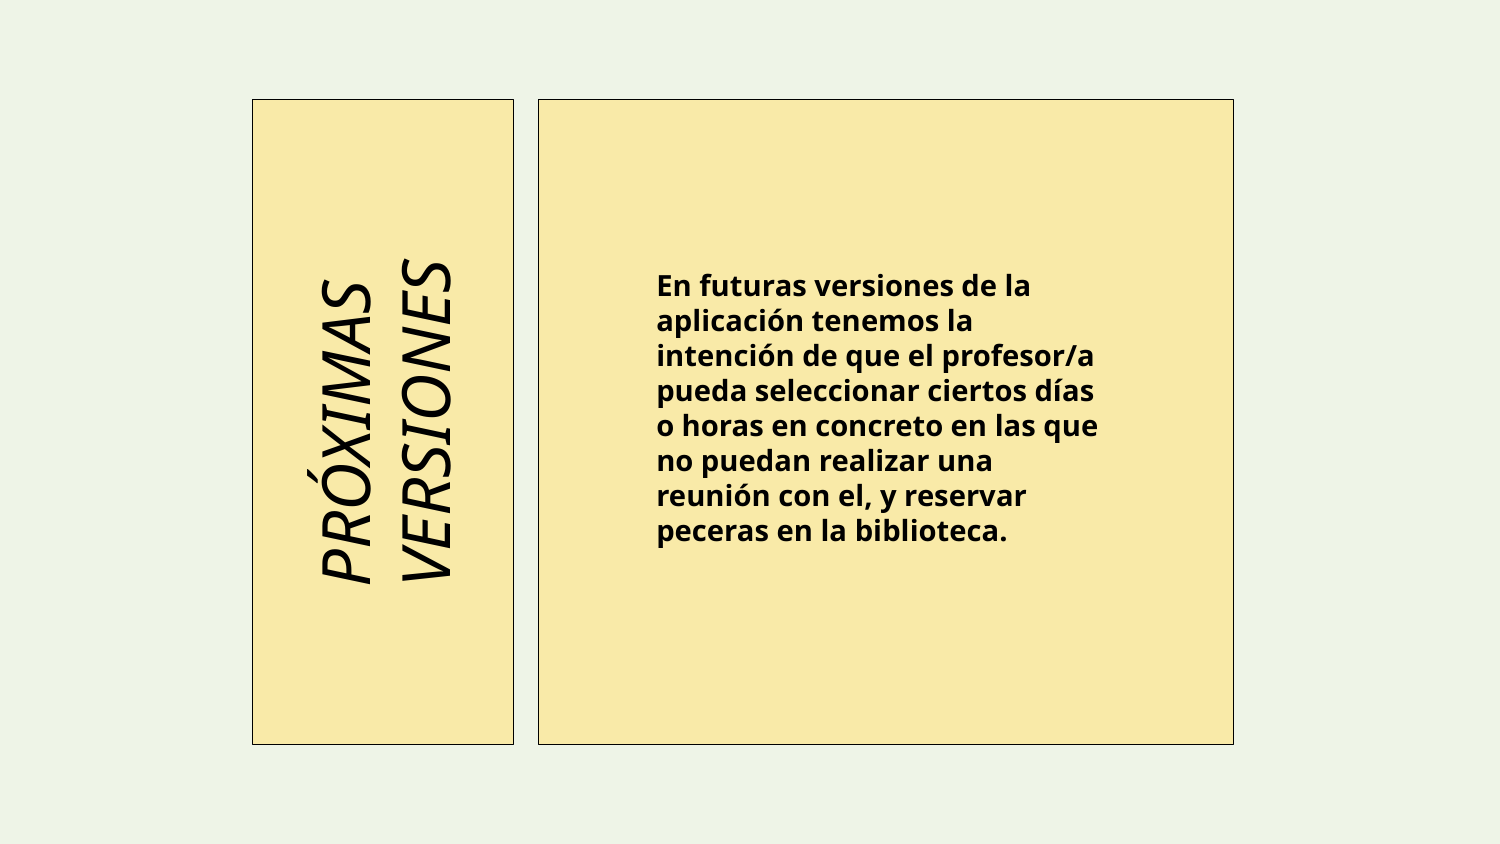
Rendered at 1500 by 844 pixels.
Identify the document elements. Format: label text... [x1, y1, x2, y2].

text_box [251, 77, 514, 745]
list En futuras versiones de la aplicación tenemos la intención de que el profesor/a pueda seleccionar ciertos días o horas en concreto en las que no puedan realizar una reunión con el, y reservar peceras en la biblioteca. [641, 252, 1131, 603]
text_box [536, 98, 1235, 746]
